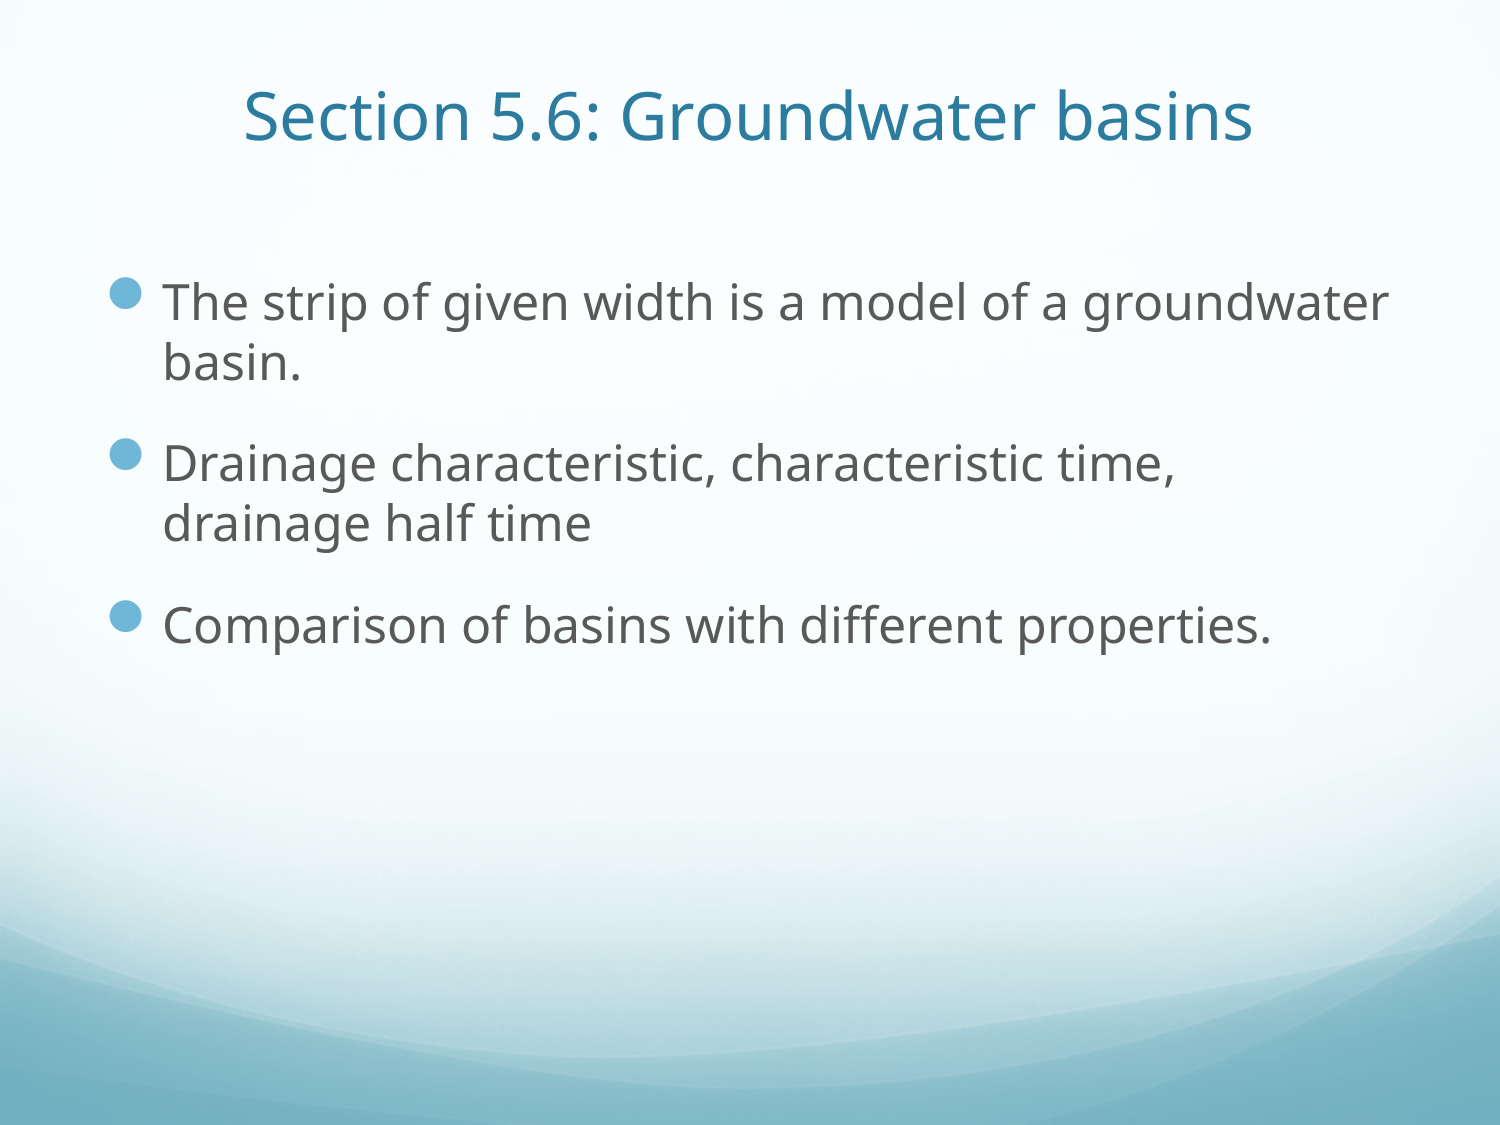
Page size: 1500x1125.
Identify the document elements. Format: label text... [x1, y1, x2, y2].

title Section 5.6: Groundwater basins [90, 17, 1410, 161]
list The strip of given width is a model of a groundwater basin. Drainage characteristic, characteristic time, drainage half time Comparison of basins with different properties. [90, 262, 1410, 975]
